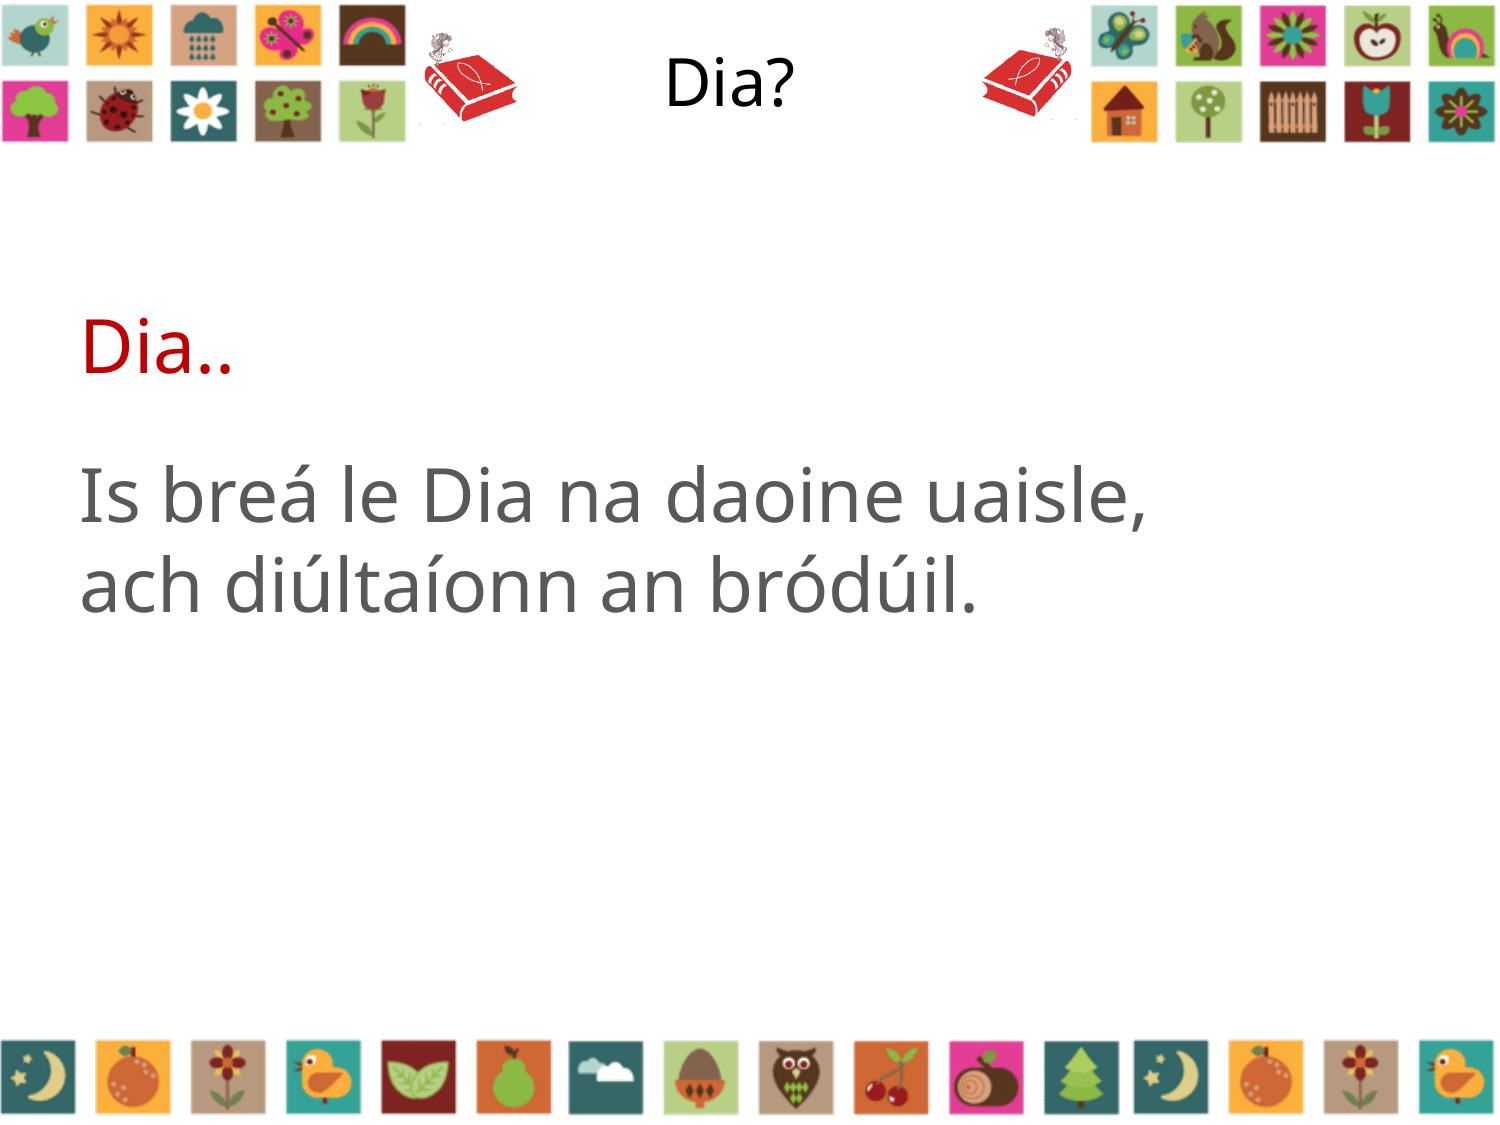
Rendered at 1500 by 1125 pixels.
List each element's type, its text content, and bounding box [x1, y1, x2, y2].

picture [950, 3, 1500, 150]
picture [0, 3, 550, 150]
text_box Dia? [553, 32, 1071, 128]
text_box Is breá le Dia na daoine uaisle, ach diúltaíonn an bródúil. [64, 440, 1412, 635]
text_box Dia.. [64, 290, 1412, 396]
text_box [0, 1028, 1500, 1118]
